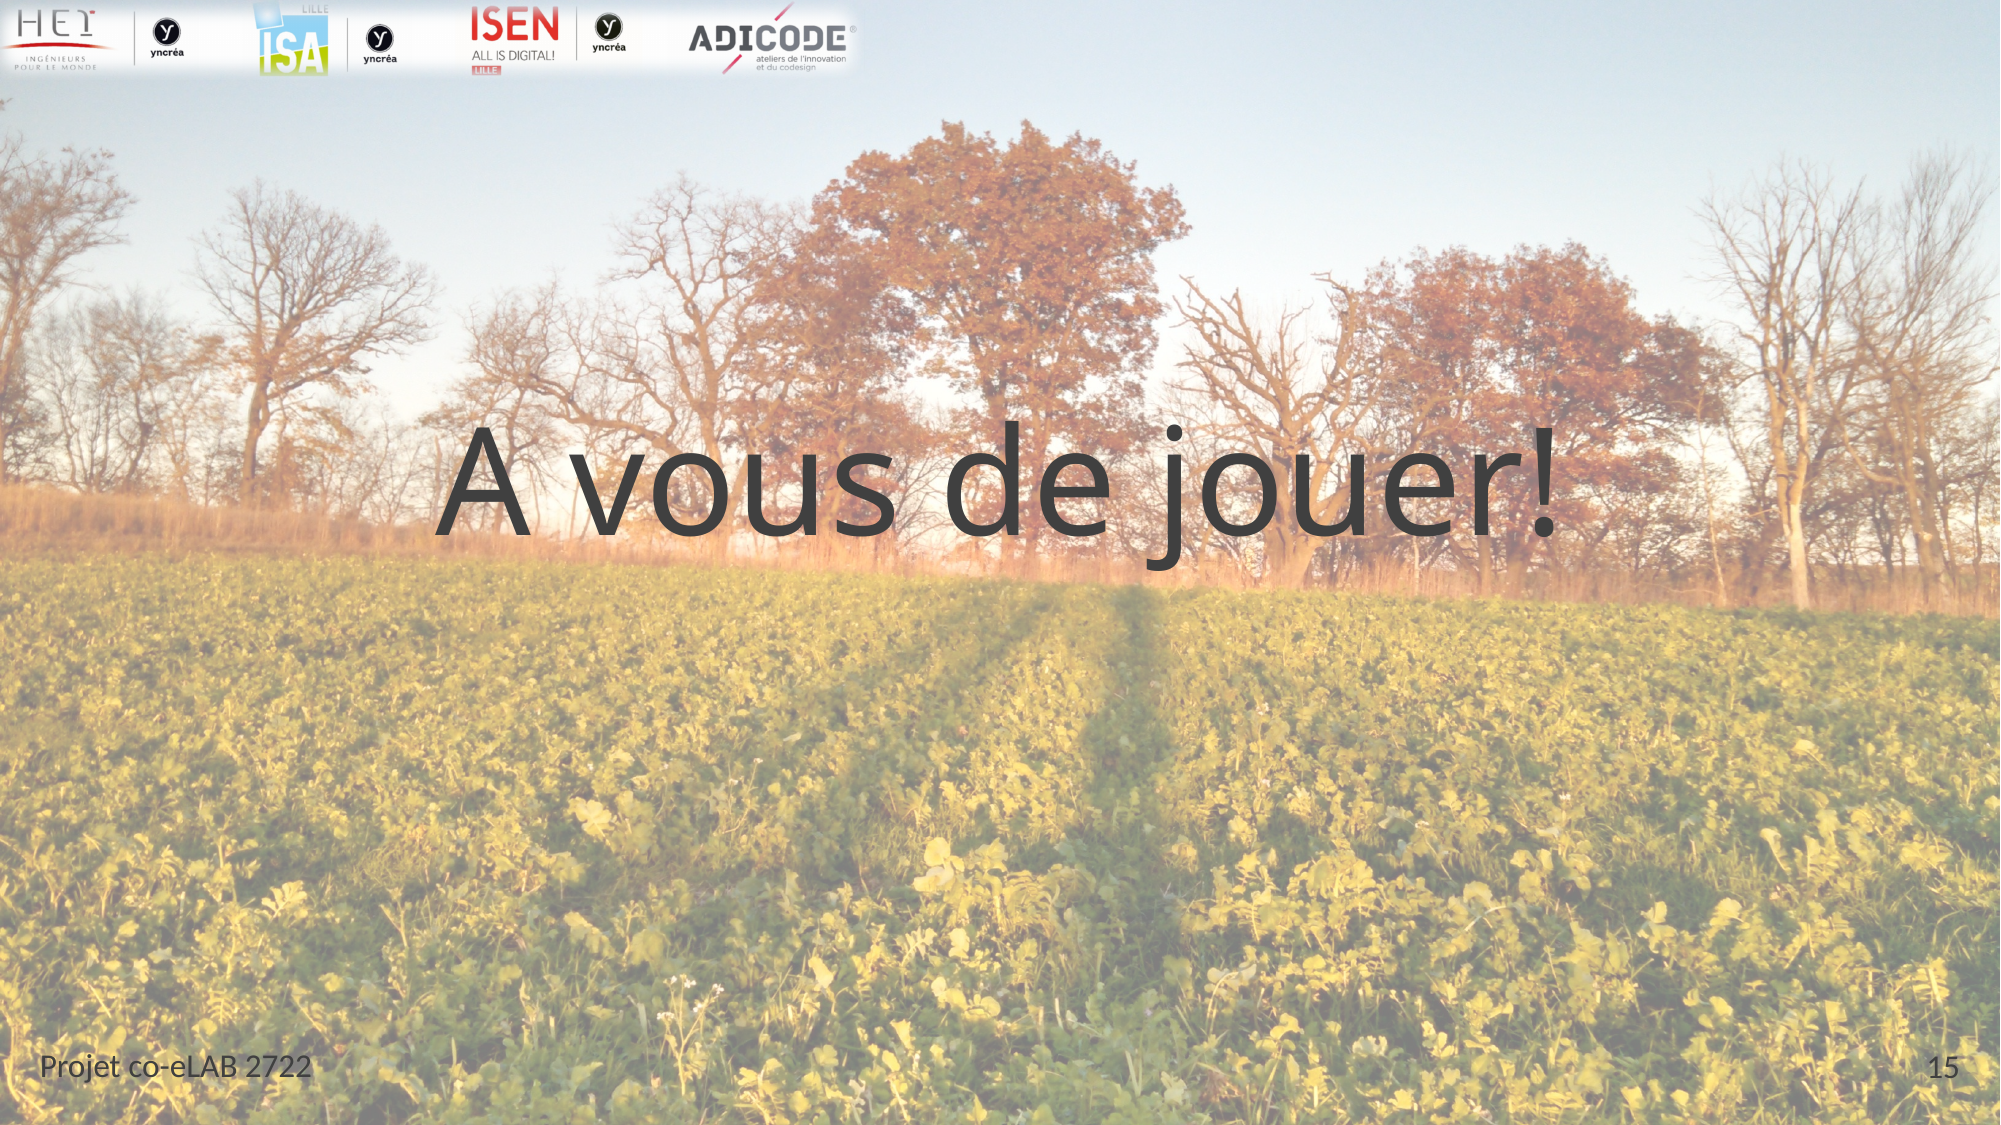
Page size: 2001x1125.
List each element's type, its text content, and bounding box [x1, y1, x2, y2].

footer Projet co-eLAB 2722 [24, 1036, 700, 1097]
picture [8, 18, 846, 63]
slide_number 15 [1524, 1035, 1975, 1096]
title A vous de jouer! [249, 372, 1750, 576]
